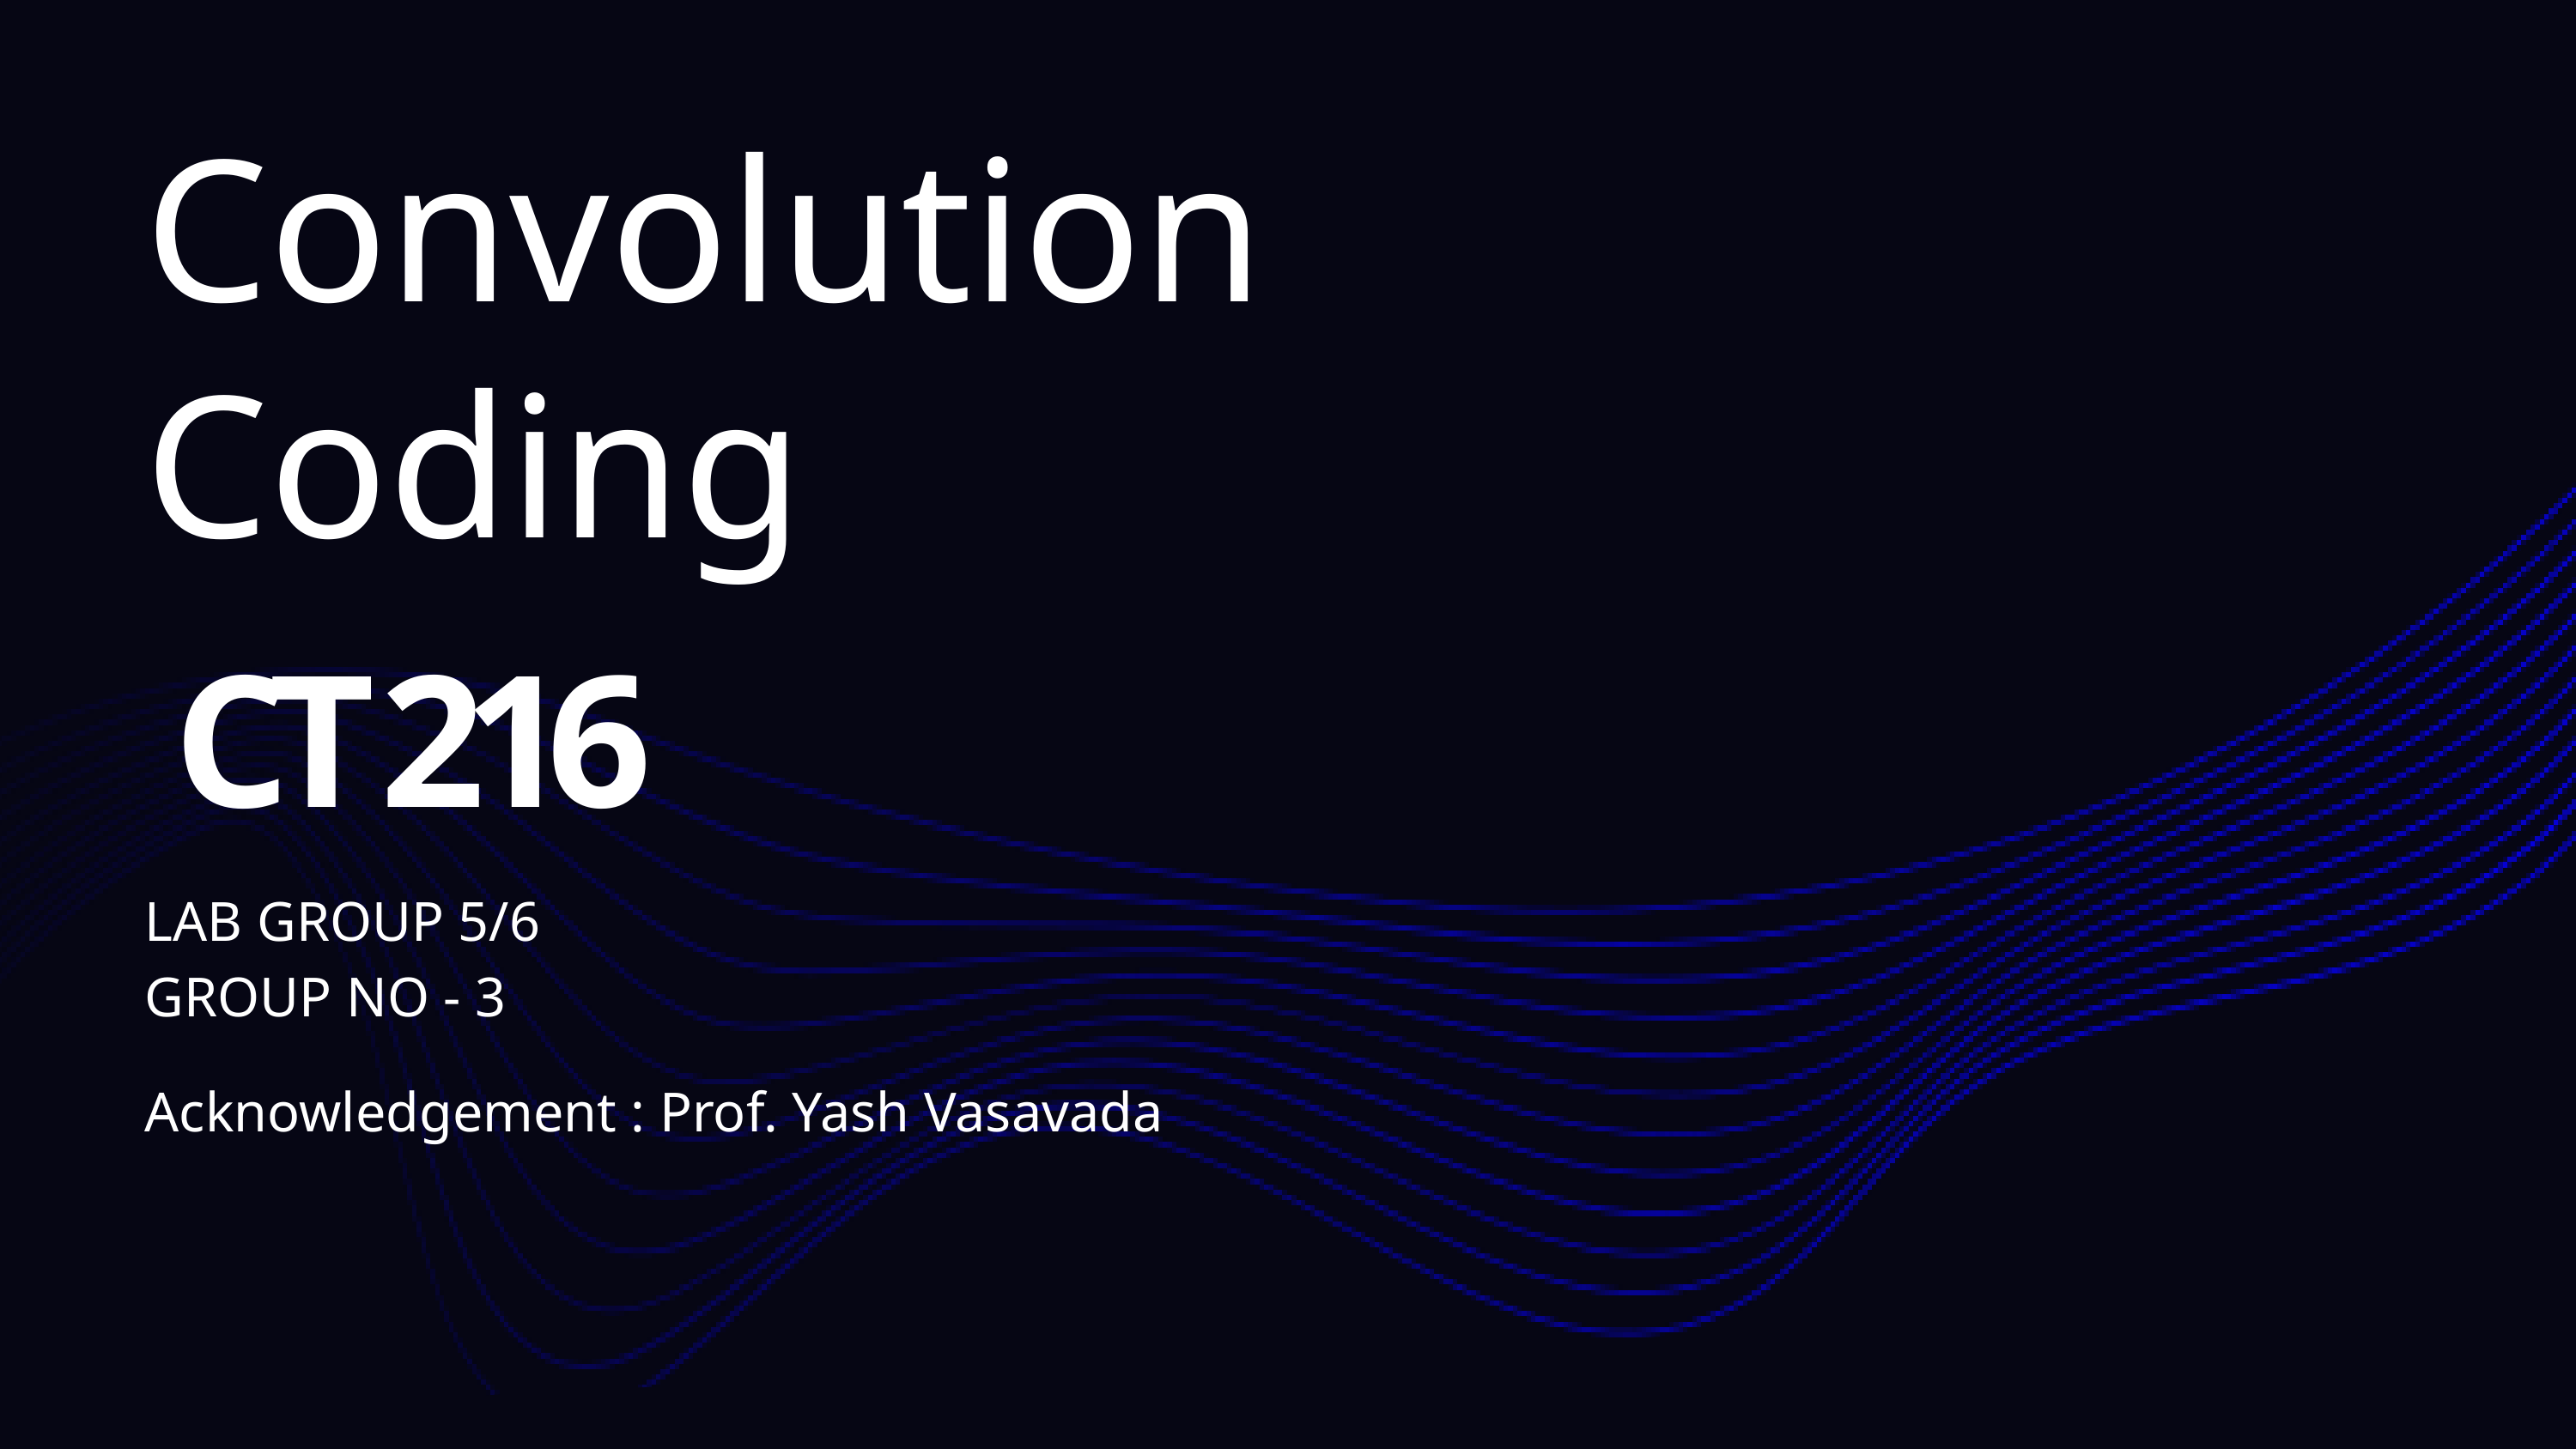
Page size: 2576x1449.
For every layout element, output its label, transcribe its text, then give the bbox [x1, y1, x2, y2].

text_box [0, 440, 2576, 1420]
text_box Acknowledgement : Prof. Yash Vasavada [144, 1066, 1254, 1143]
text_box CT 216 [144, 588, 653, 845]
text_box Convolution Coding [144, 104, 1753, 577]
text_box LAB GROUP 5/6 GROUP NO - 3 [144, 876, 706, 1028]
